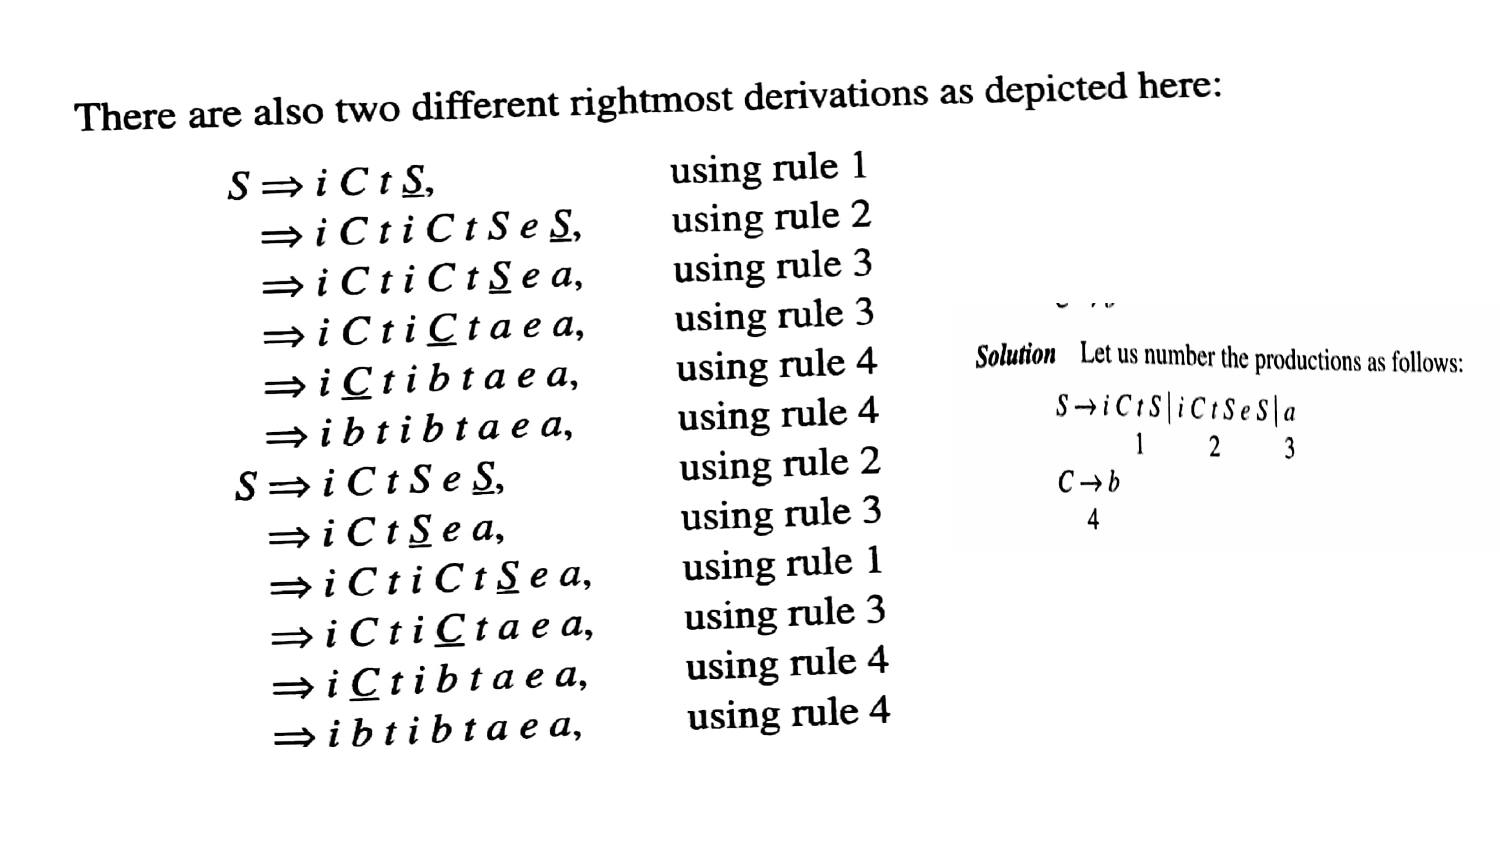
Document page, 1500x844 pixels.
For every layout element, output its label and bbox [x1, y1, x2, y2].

picture [0, 69, 1500, 747]
